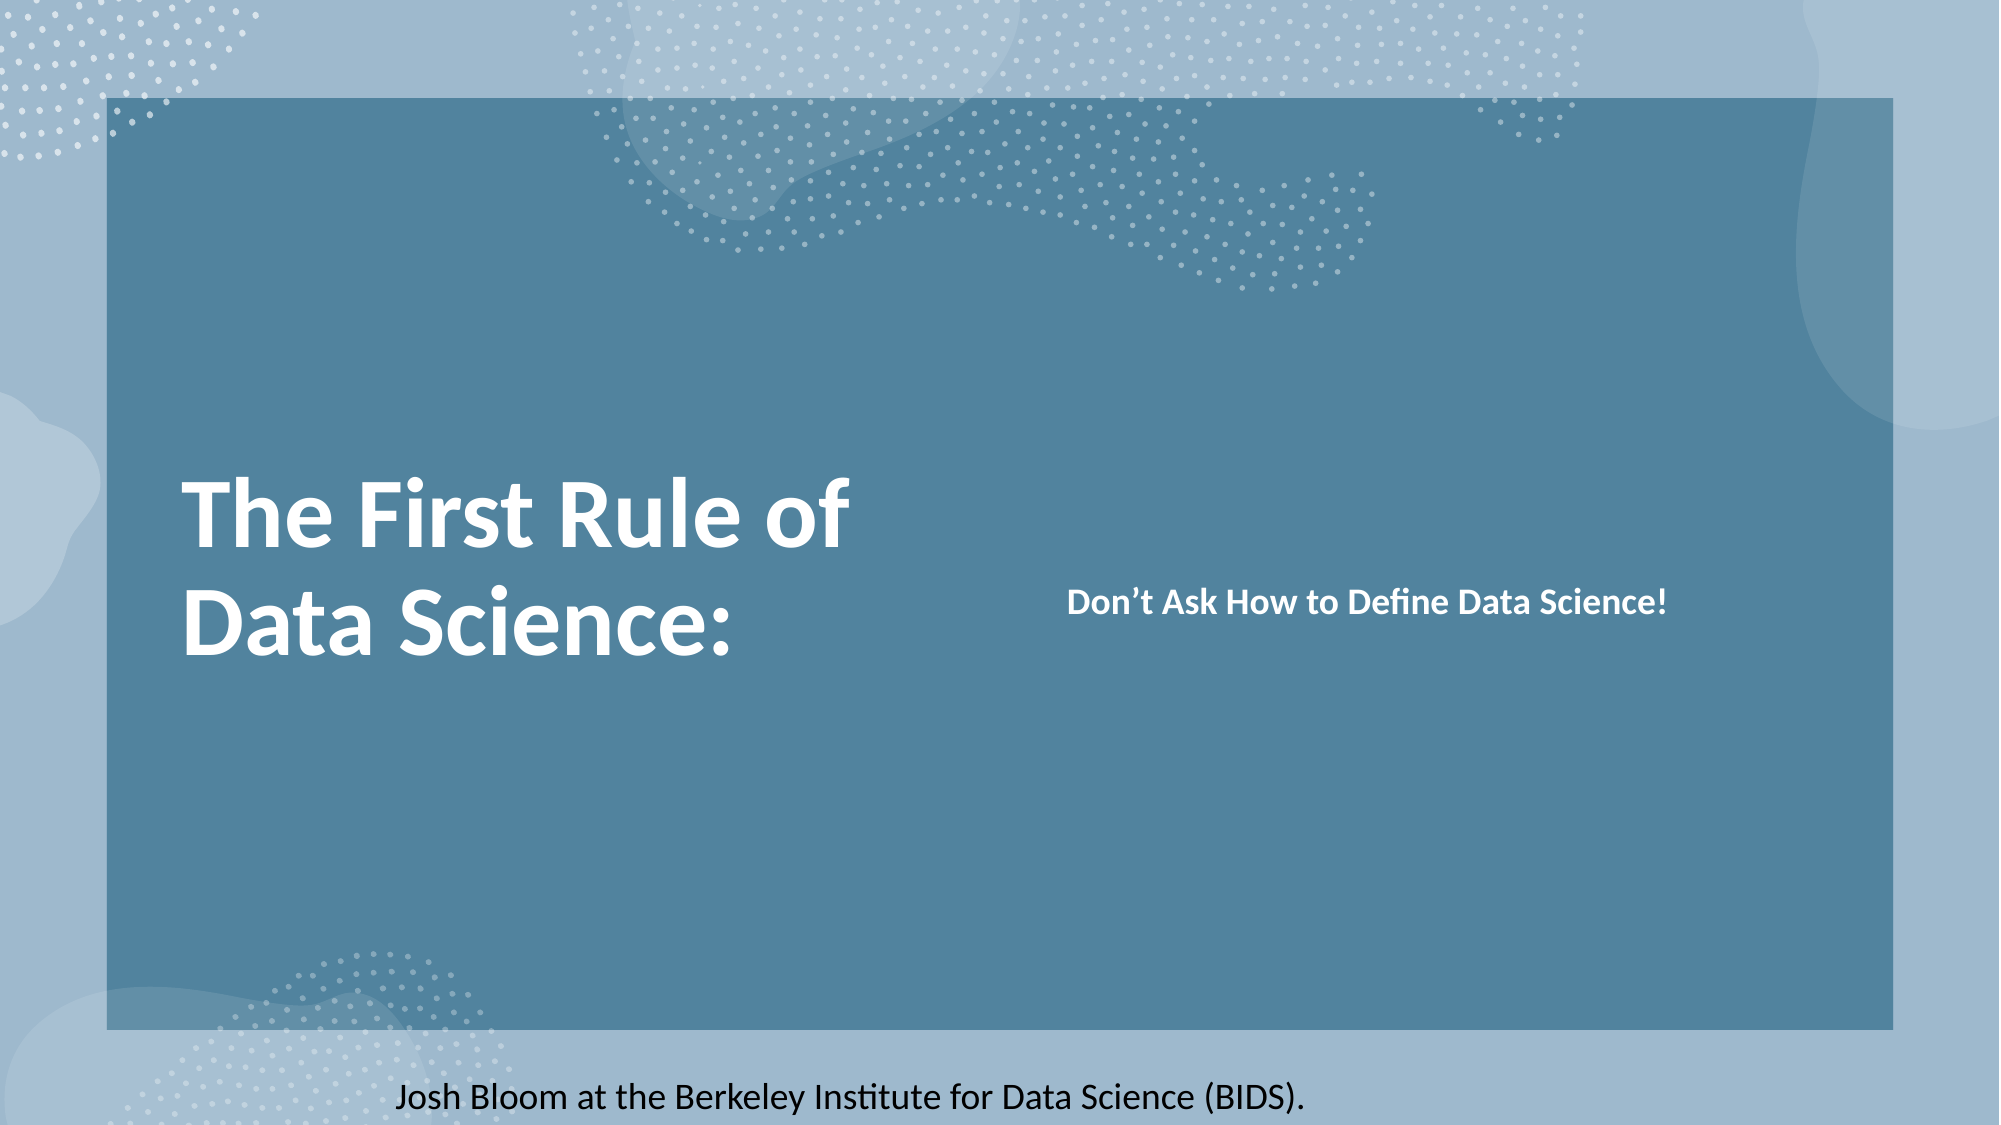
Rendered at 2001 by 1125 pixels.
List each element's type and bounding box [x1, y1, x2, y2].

text_box [0, 0, 2000, 1125]
